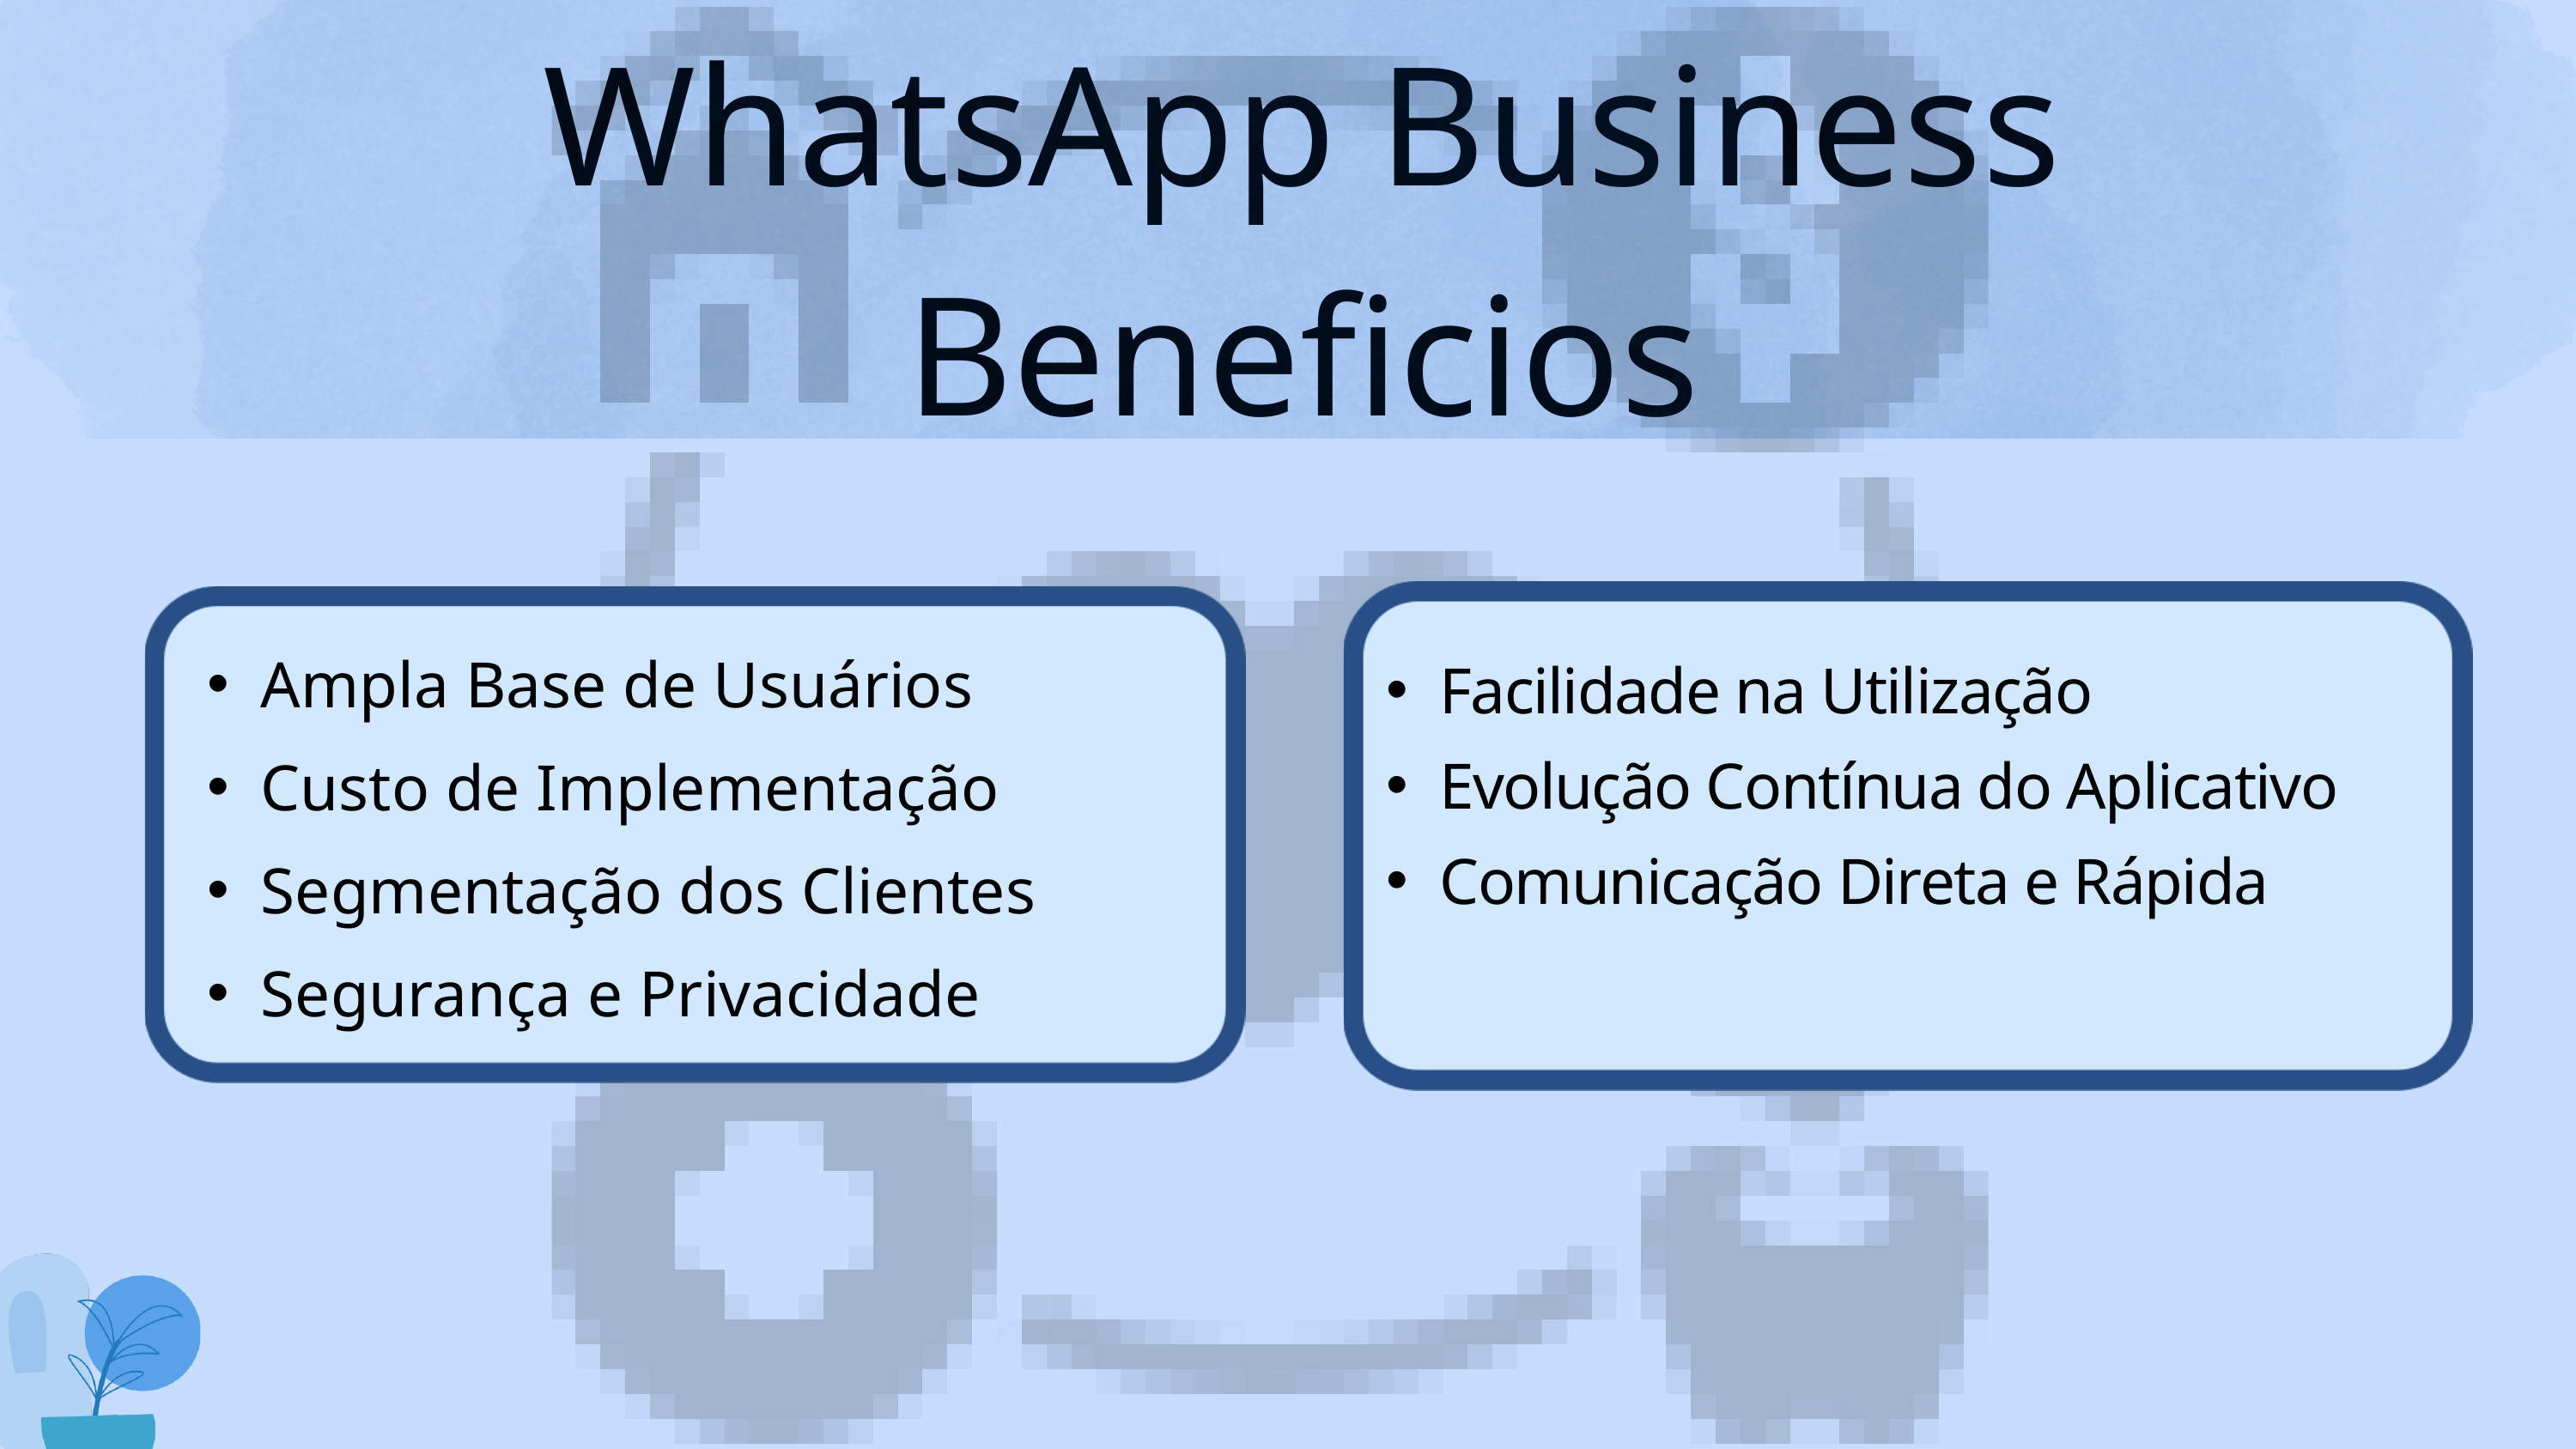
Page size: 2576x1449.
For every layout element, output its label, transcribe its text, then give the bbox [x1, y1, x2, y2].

text_box Facilidade na Utilização Evolução Contínua do Aplicativo Comunicação Direta e Rápida [1333, 631, 2464, 918]
text_box WhatsApp Business Beneficios [29, 439, 2576, 449]
text_box Ampla Base de Usuários Custo de Implementação Segmentação dos Clientes Segurança e Privacidade [154, 617, 1205, 1029]
text_box [0, 0, 2576, 439]
text_box [0, 1246, 201, 1449]
text_box [551, 449, 1989, 1444]
text_box [144, 586, 1246, 1083]
text_box [1343, 581, 2473, 1091]
